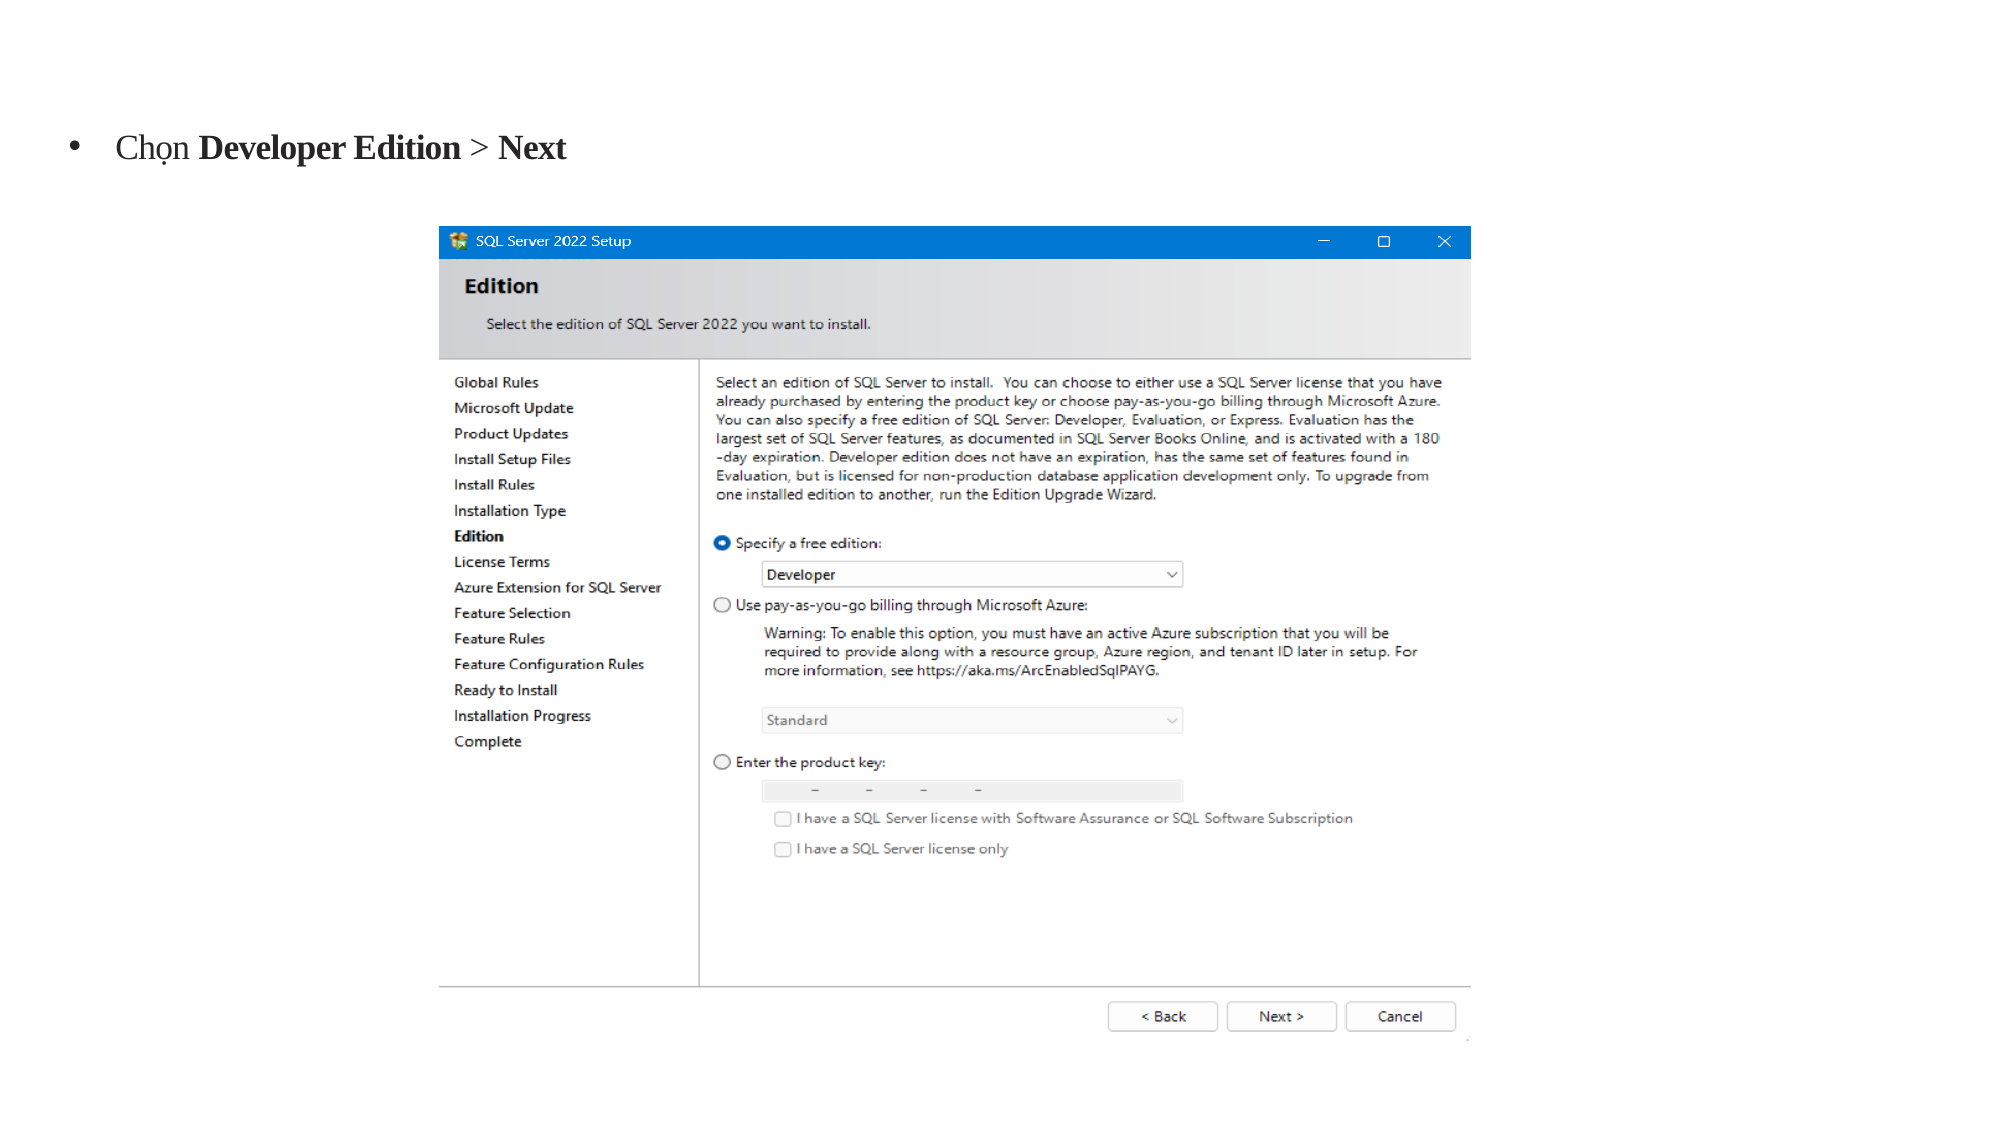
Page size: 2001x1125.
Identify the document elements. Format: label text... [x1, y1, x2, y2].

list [438, 226, 1472, 1042]
title Chọn Developer Edition > Next [53, 59, 1950, 278]
